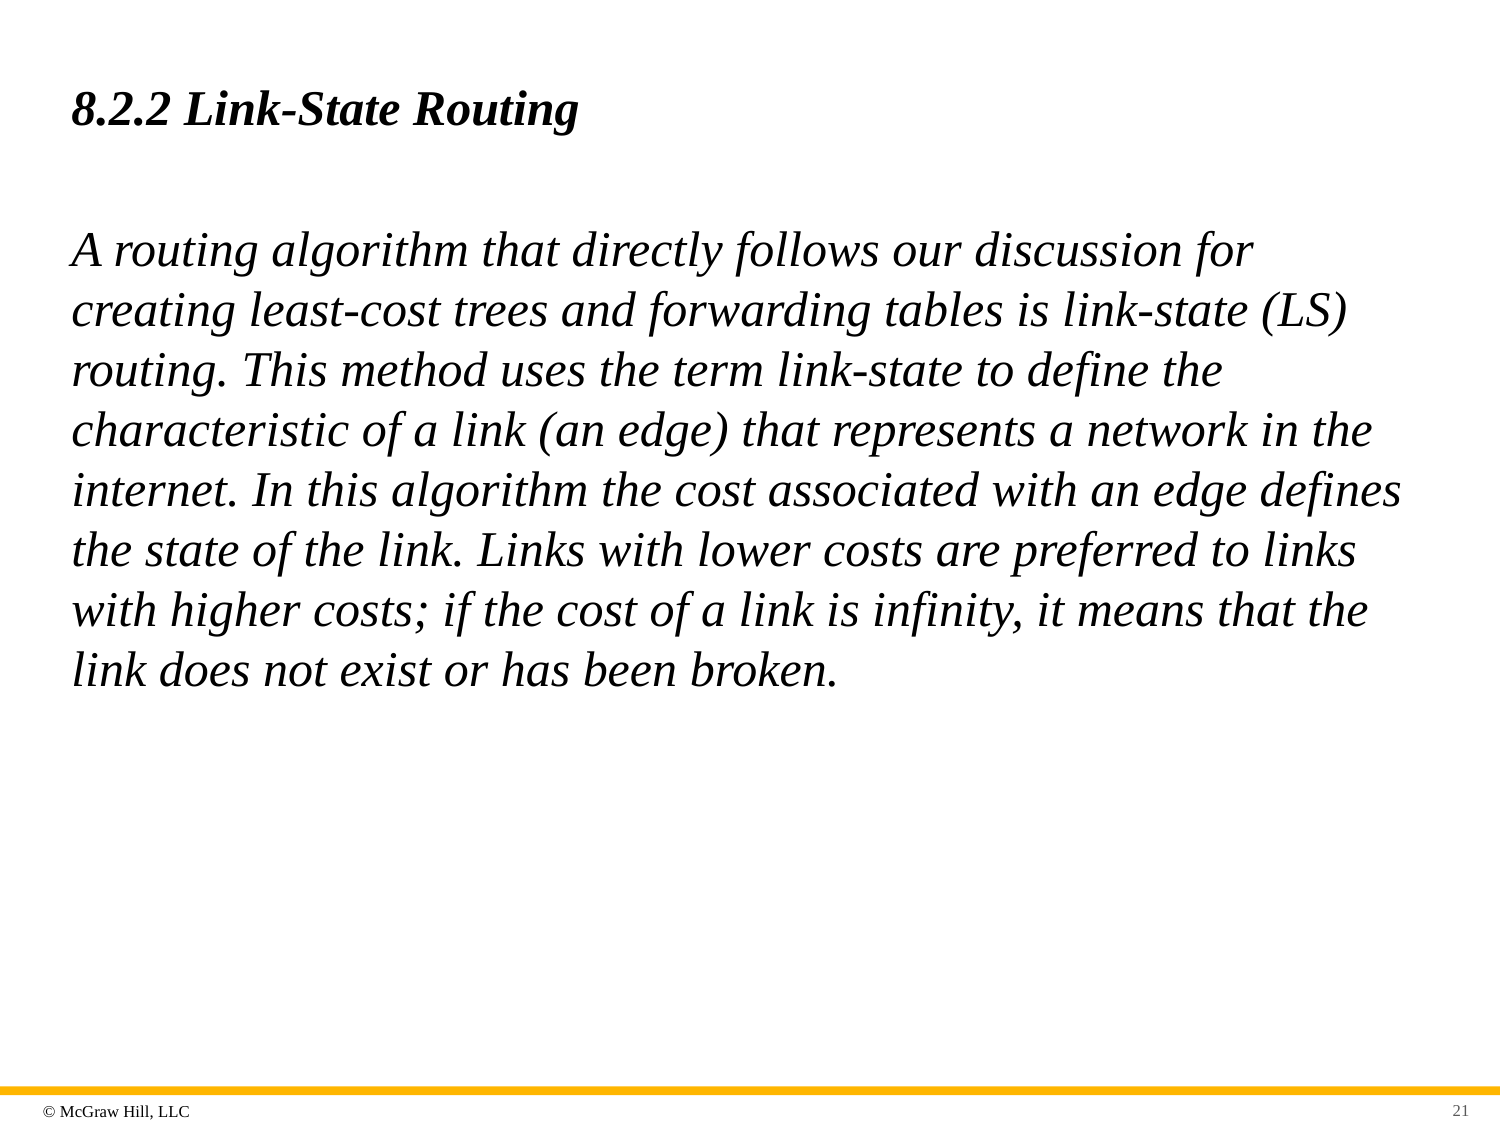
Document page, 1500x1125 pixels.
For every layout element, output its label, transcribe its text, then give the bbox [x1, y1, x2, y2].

list A routing algorithm that directly follows our discussion for creating least-cost trees and forwarding tables is link-state (LS) routing. This method uses the term link-state to define the characteristic of a link (an edge) that represents a network in the internet. In this algorithm the cost associated with an edge defines the state of the link. Links with lower costs are preferred to links with higher costs; if the cost of a link is infinity, it means that the link does not exist or has been broken. [56, 209, 1444, 1056]
title 8.2.2 Link-State Routing [56, 50, 1444, 162]
slide_number 21 [1418, 1096, 1477, 1123]
